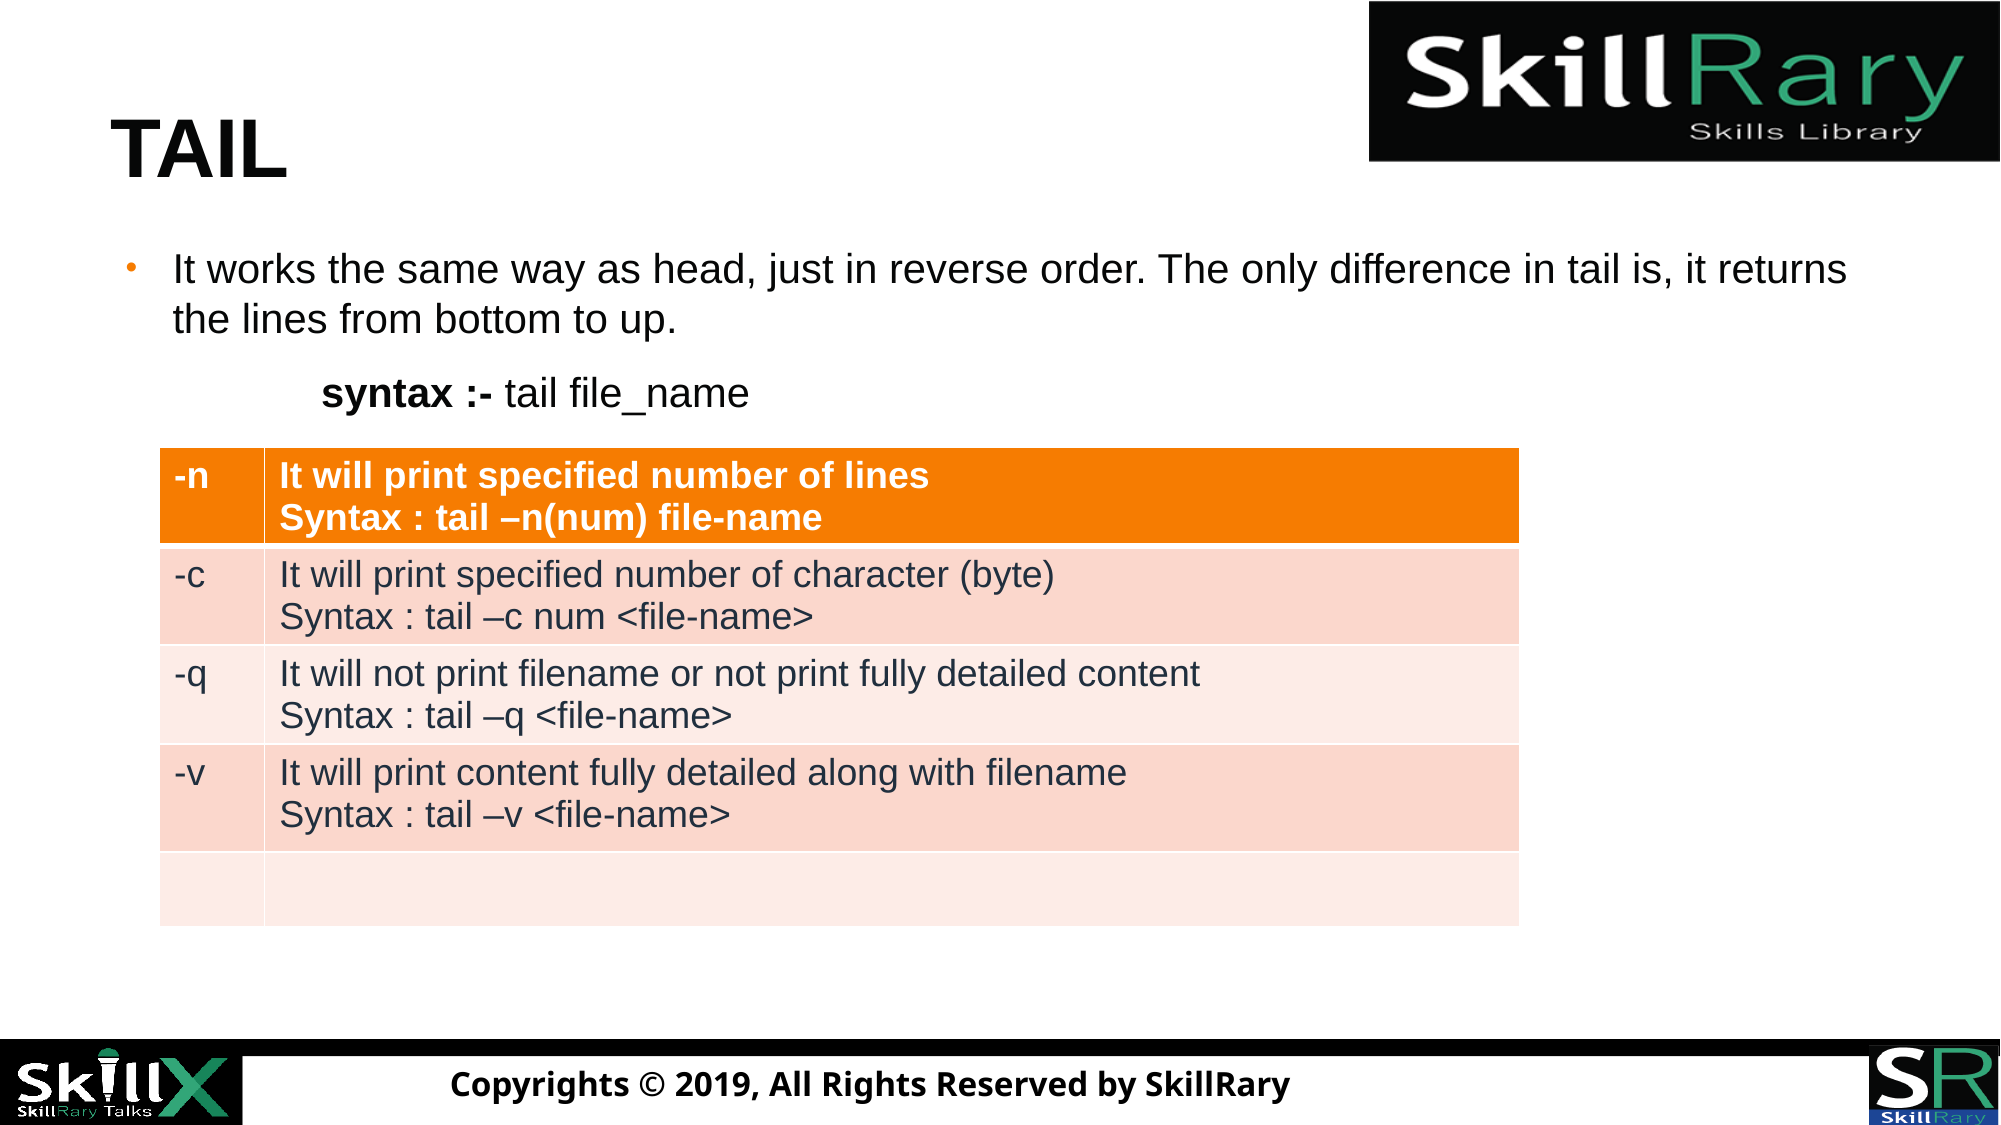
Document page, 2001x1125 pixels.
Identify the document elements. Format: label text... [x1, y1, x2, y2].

table_header It will print specified number of lines Syntax : tail –n(num) file-name [265, 448, 1519, 543]
picture [0, 1039, 243, 1125]
list It works the same way as head, just in reverse order. The only difference in tail is, it returns the lines from bottom to up. syntax :- tail file_name [110, 234, 1889, 1000]
picture [1869, 1037, 2000, 1125]
table_header -n [160, 448, 264, 543]
title TAIL [95, 67, 1878, 235]
table_cell [265, 853, 1519, 926]
table_cell It will not print filename or not print fully detailed content Syntax : tail –q <file-name> [265, 646, 1519, 743]
picture [1369, 0, 2000, 245]
table_cell It will print specified number of character (byte) Syntax : tail –c num <file-name> [265, 549, 1519, 644]
table_cell [160, 853, 264, 926]
table_cell -c [160, 549, 264, 644]
table_cell It will print content fully detailed along with filename Syntax : tail –v <file-name> [265, 745, 1519, 851]
table_cell -q [160, 646, 264, 743]
table_cell -v [160, 745, 264, 851]
